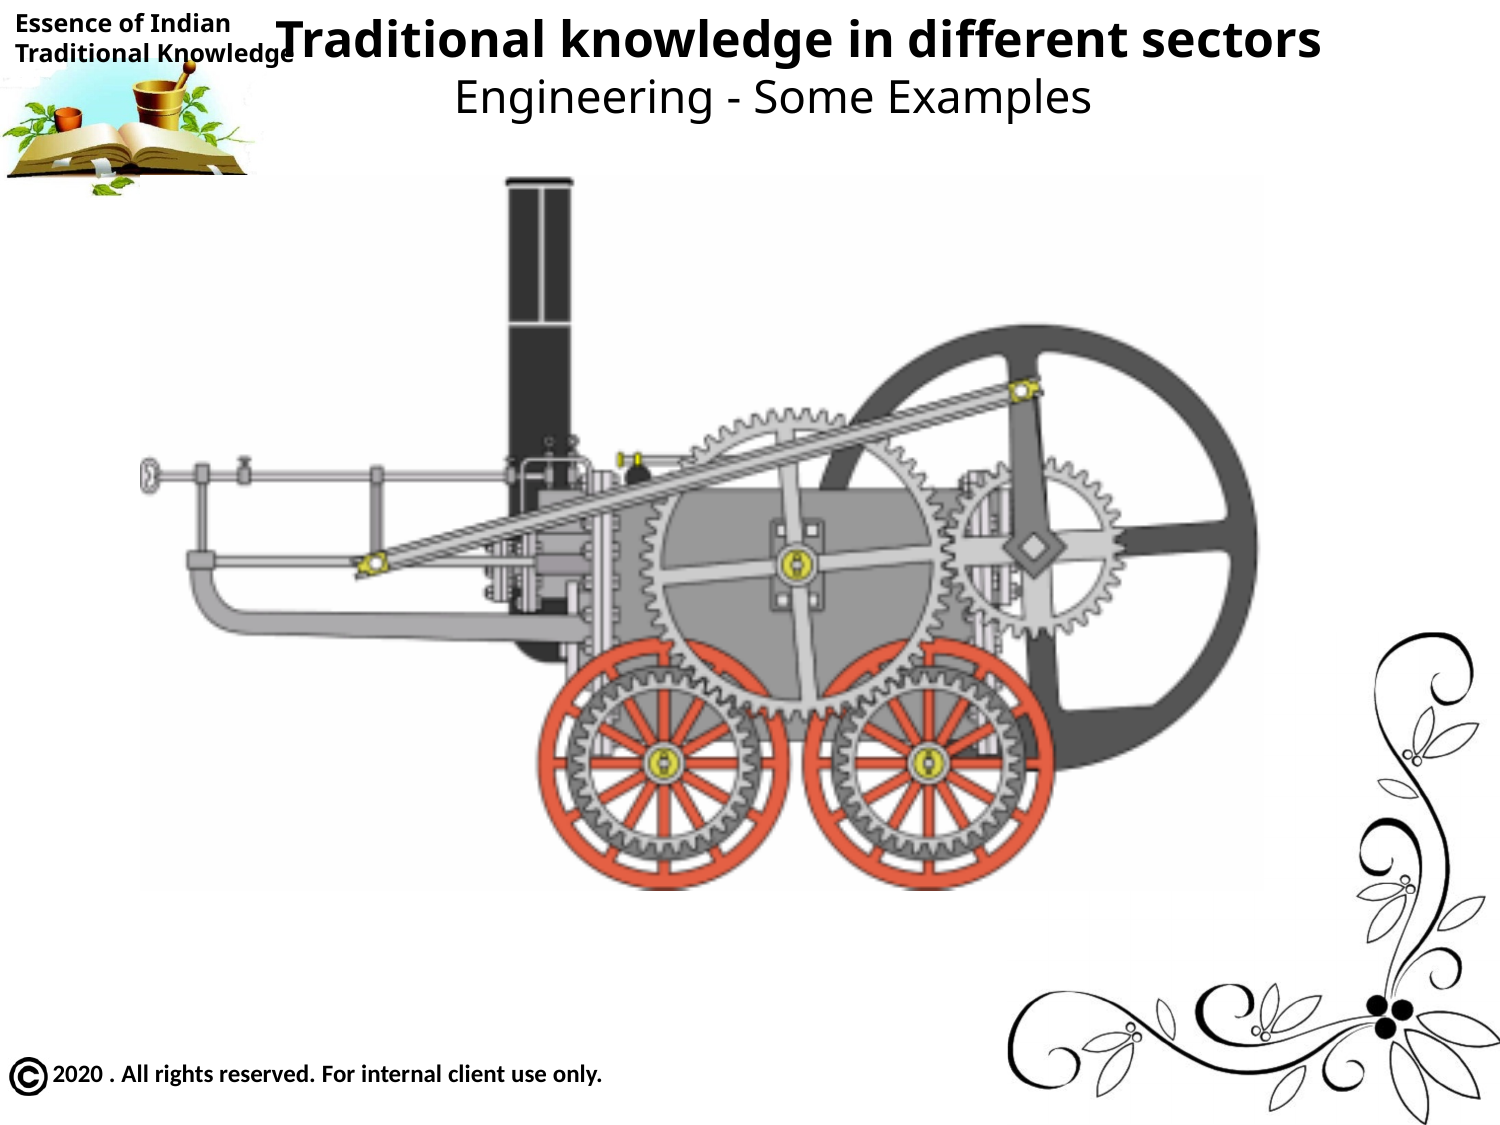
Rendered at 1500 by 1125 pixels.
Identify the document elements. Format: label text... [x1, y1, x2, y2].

picture [0, 1056, 55, 1096]
text_box 2020 . All rights reserved. For internal client use only. [37, 1050, 663, 1095]
picture [0, 58, 1500, 1125]
text_box Essence of Indian Traditional Knowledge [0, 0, 58, 56]
text_box Traditional knowledge in different sectors Engineering - Some Examples [58, 0, 1500, 130]
